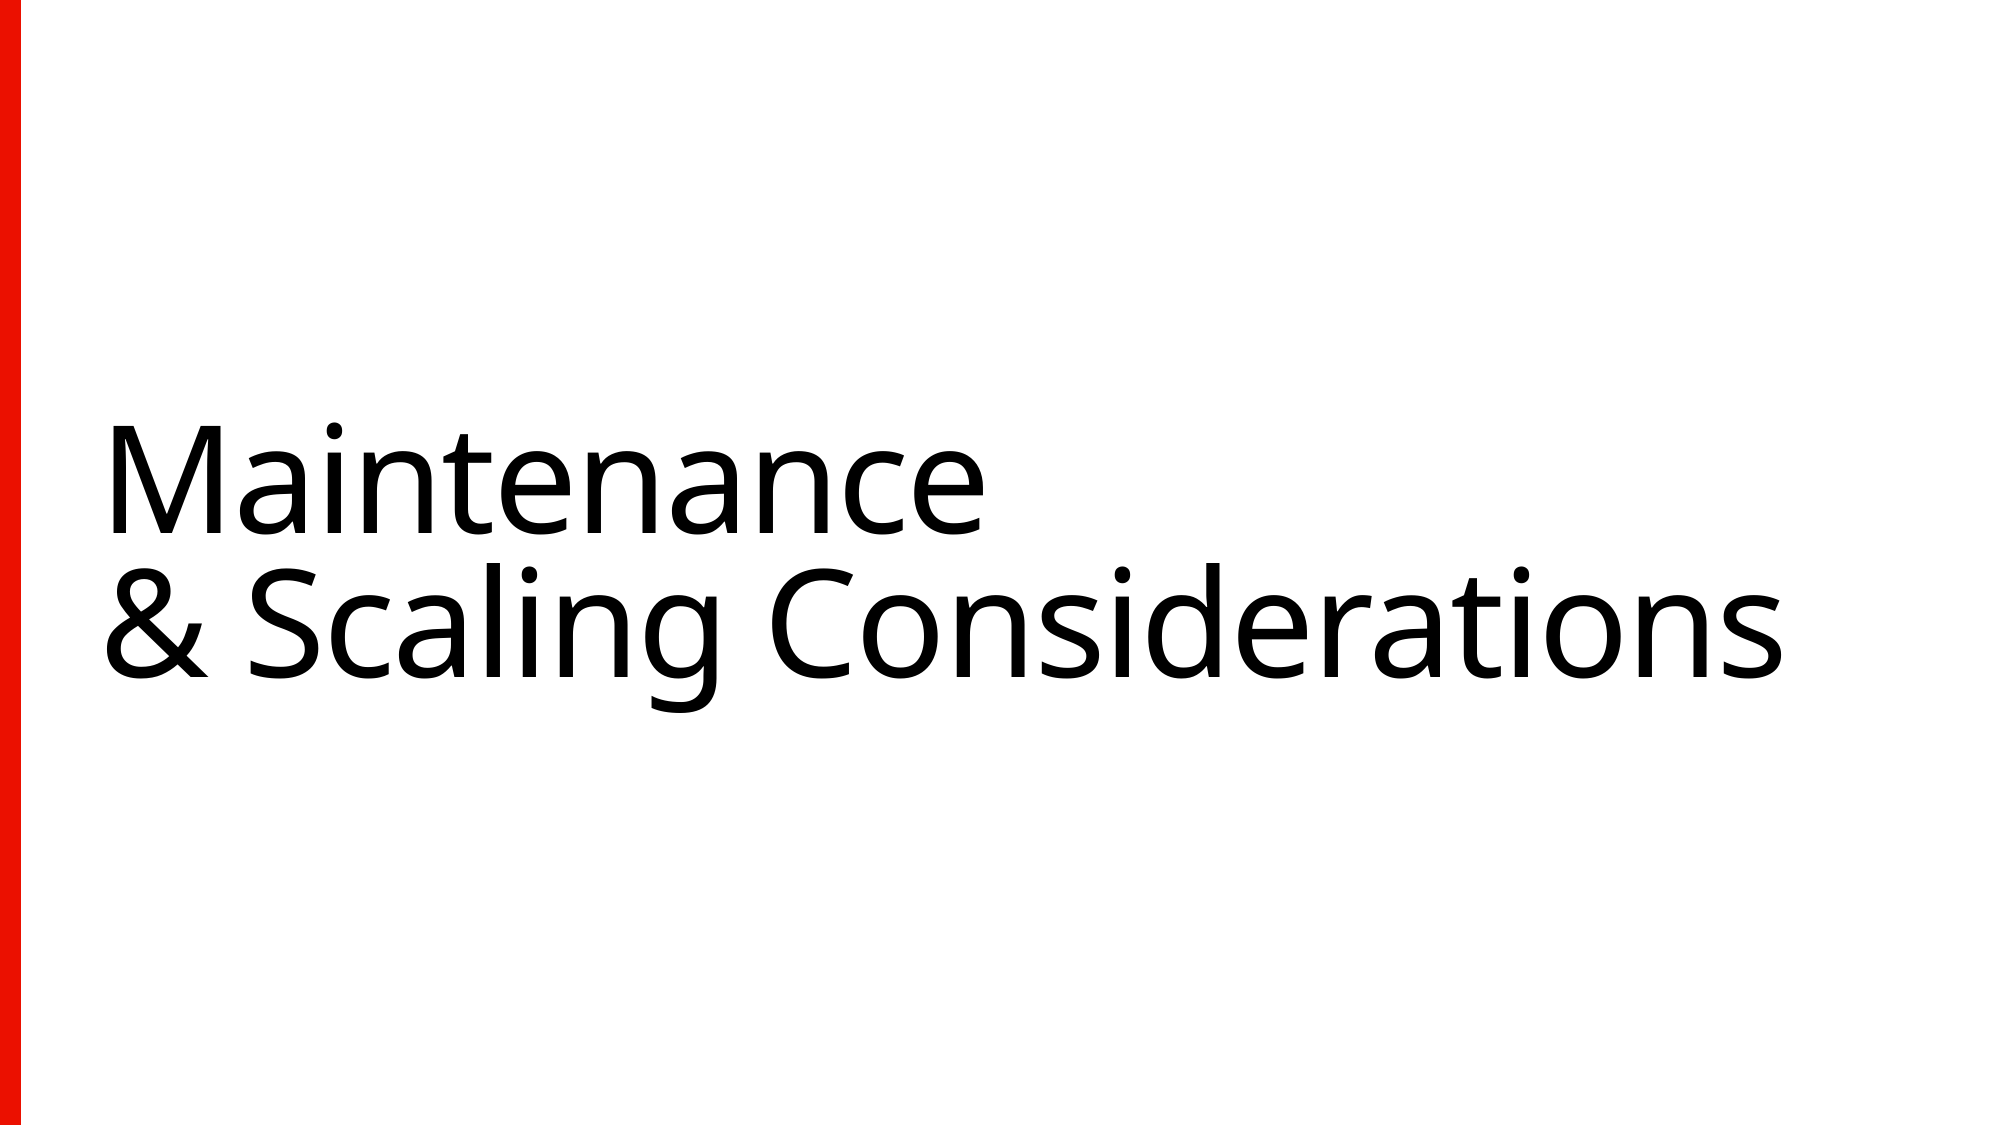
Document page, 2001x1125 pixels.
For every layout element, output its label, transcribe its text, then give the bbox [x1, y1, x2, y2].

title Maintenance & Scaling Considerations [99, 409, 1900, 716]
